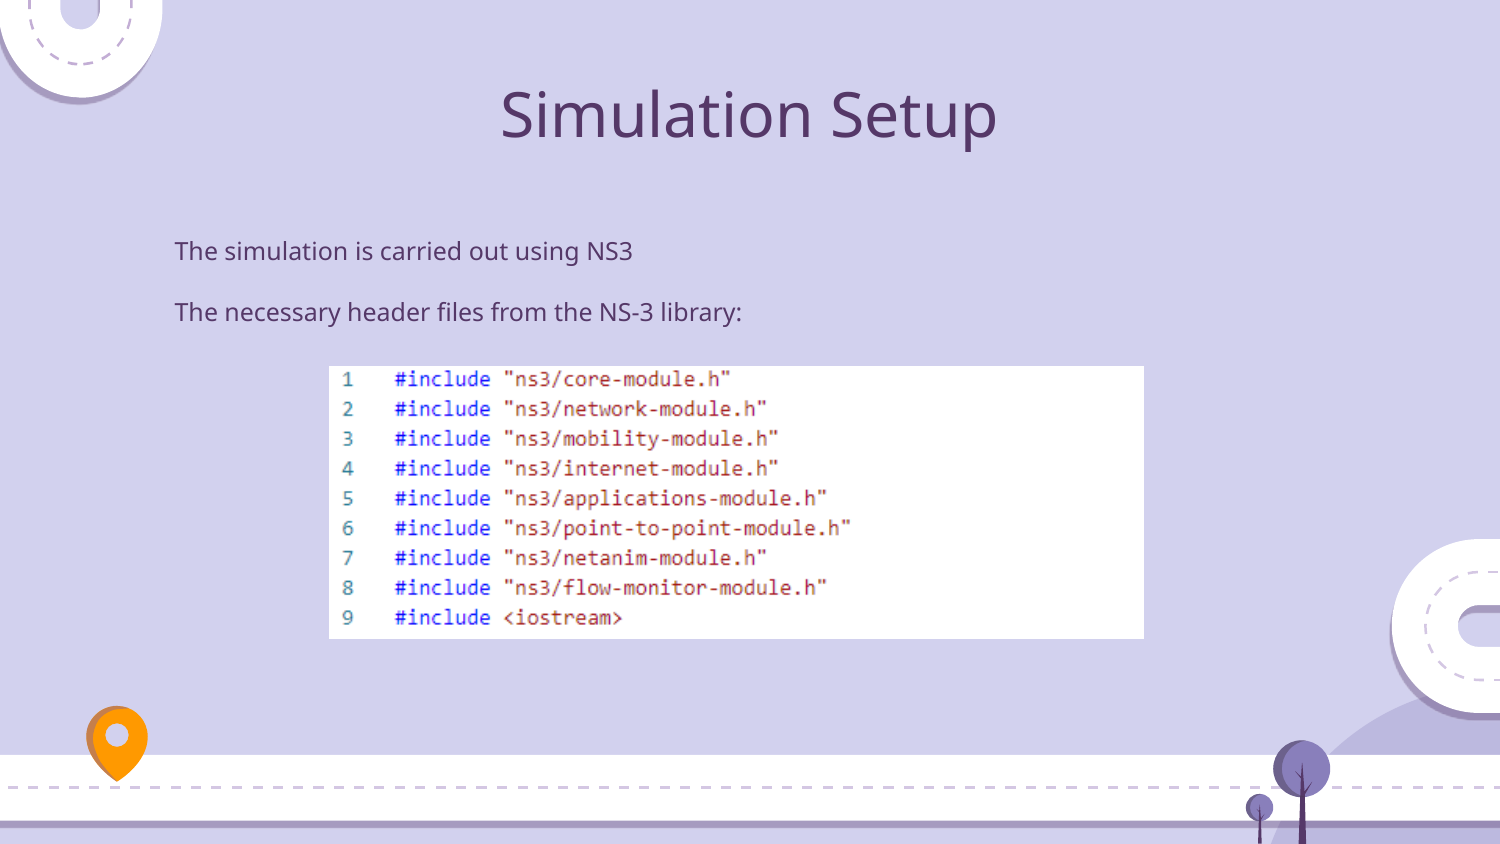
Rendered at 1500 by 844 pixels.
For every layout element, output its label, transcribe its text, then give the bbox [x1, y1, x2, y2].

title Simulation Setup [118, 60, 1382, 155]
picture [329, 366, 1144, 639]
text_box The simulation is carried out using NS3 [159, 205, 1500, 266]
text_box The necessary header files from the NS-3 library: [159, 266, 1500, 339]
